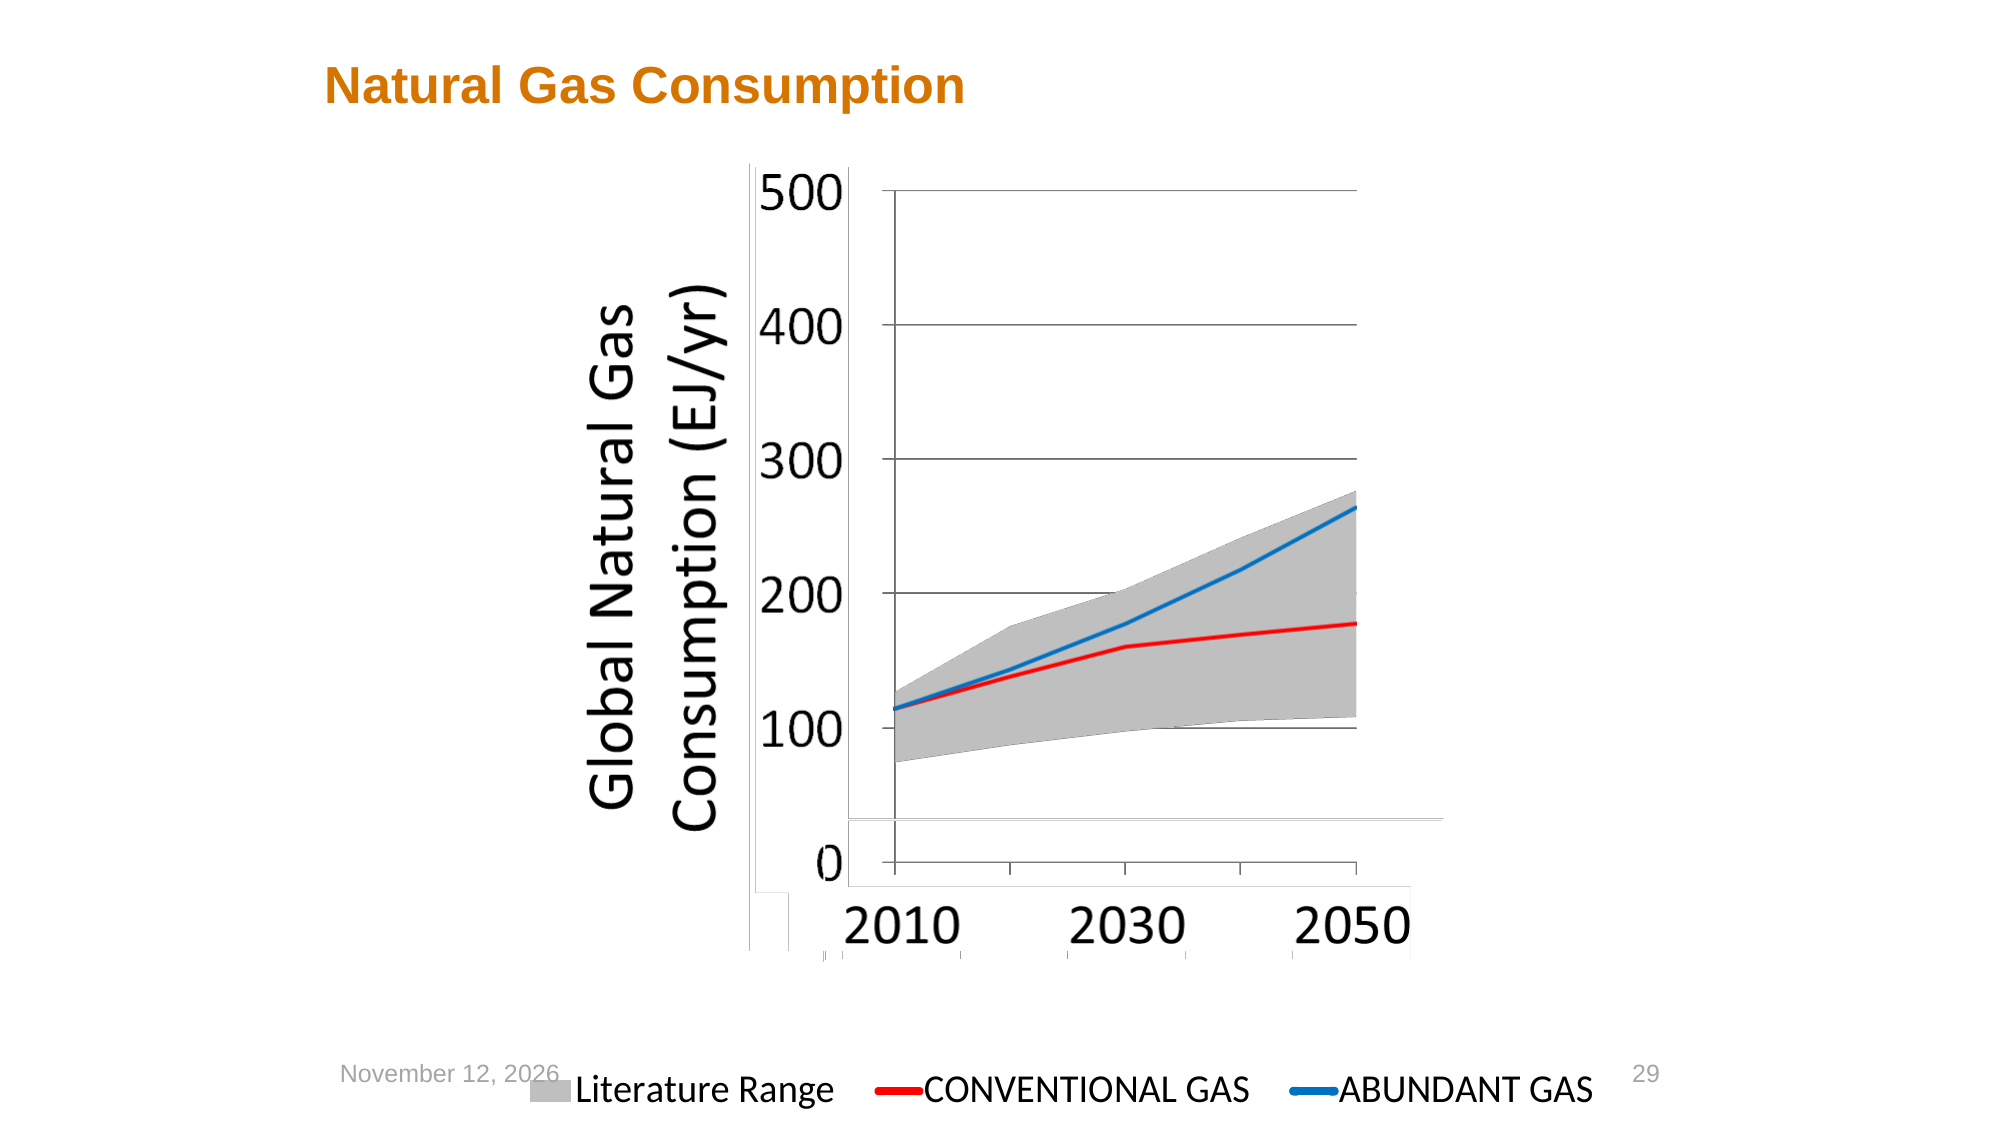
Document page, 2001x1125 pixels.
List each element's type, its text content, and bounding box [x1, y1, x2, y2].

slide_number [324, 1042, 675, 1103]
title Natural Gas Consumption [324, 58, 1413, 116]
picture [486, 1056, 1631, 1125]
picture [556, 163, 1444, 962]
slide_number 29 [1325, 1042, 1675, 1103]
